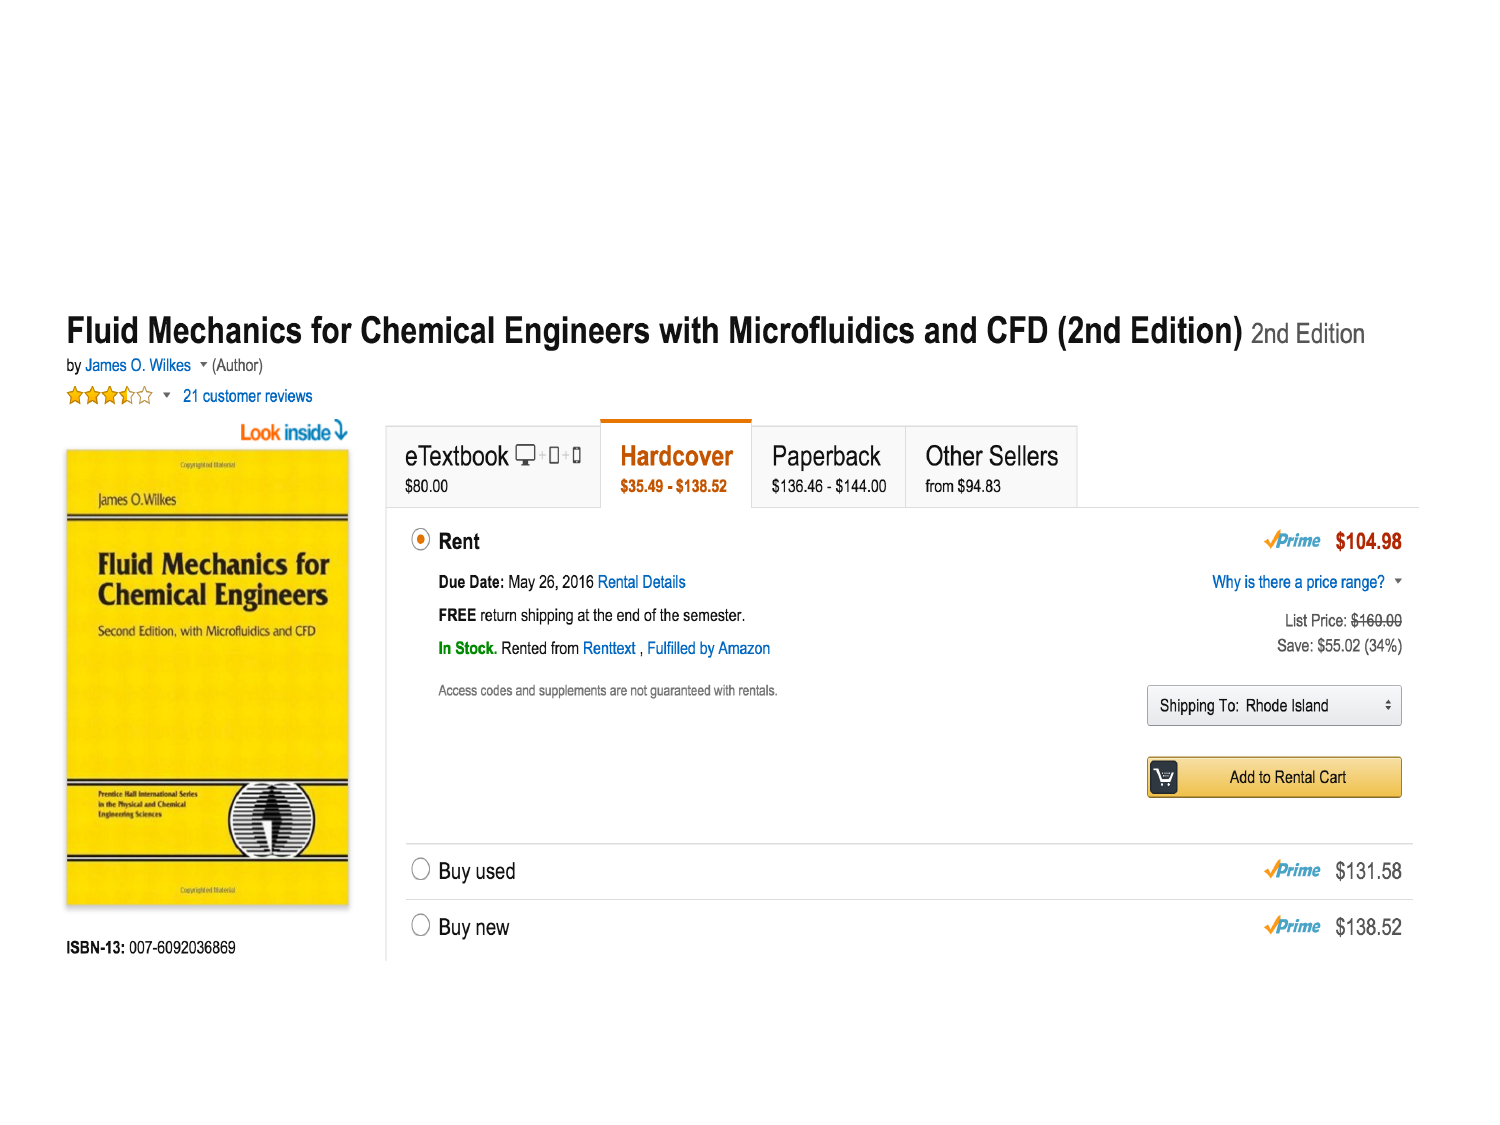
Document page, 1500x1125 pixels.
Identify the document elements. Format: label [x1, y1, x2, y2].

picture [52, 294, 1419, 961]
